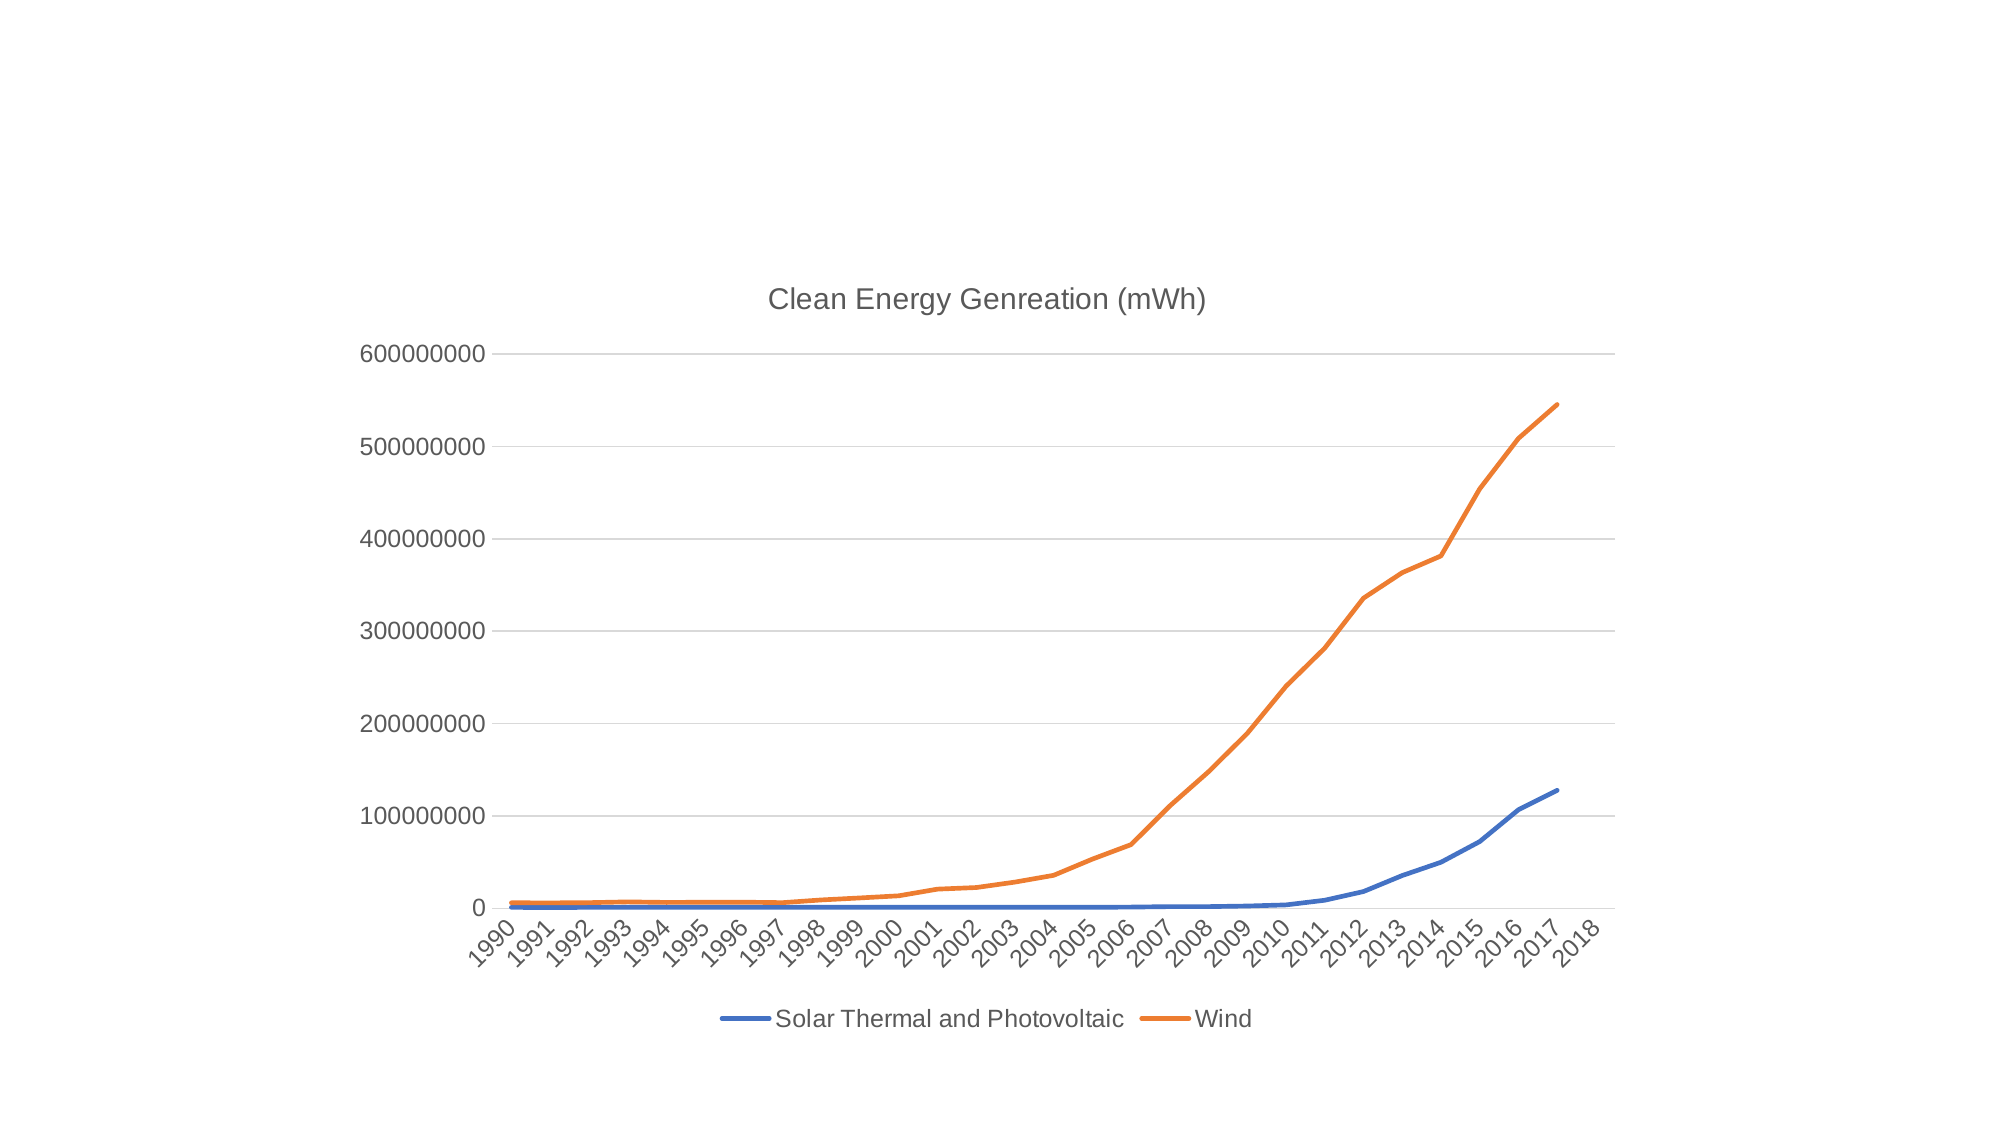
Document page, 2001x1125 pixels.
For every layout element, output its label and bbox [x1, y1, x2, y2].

chart [333, 250, 1642, 1039]
